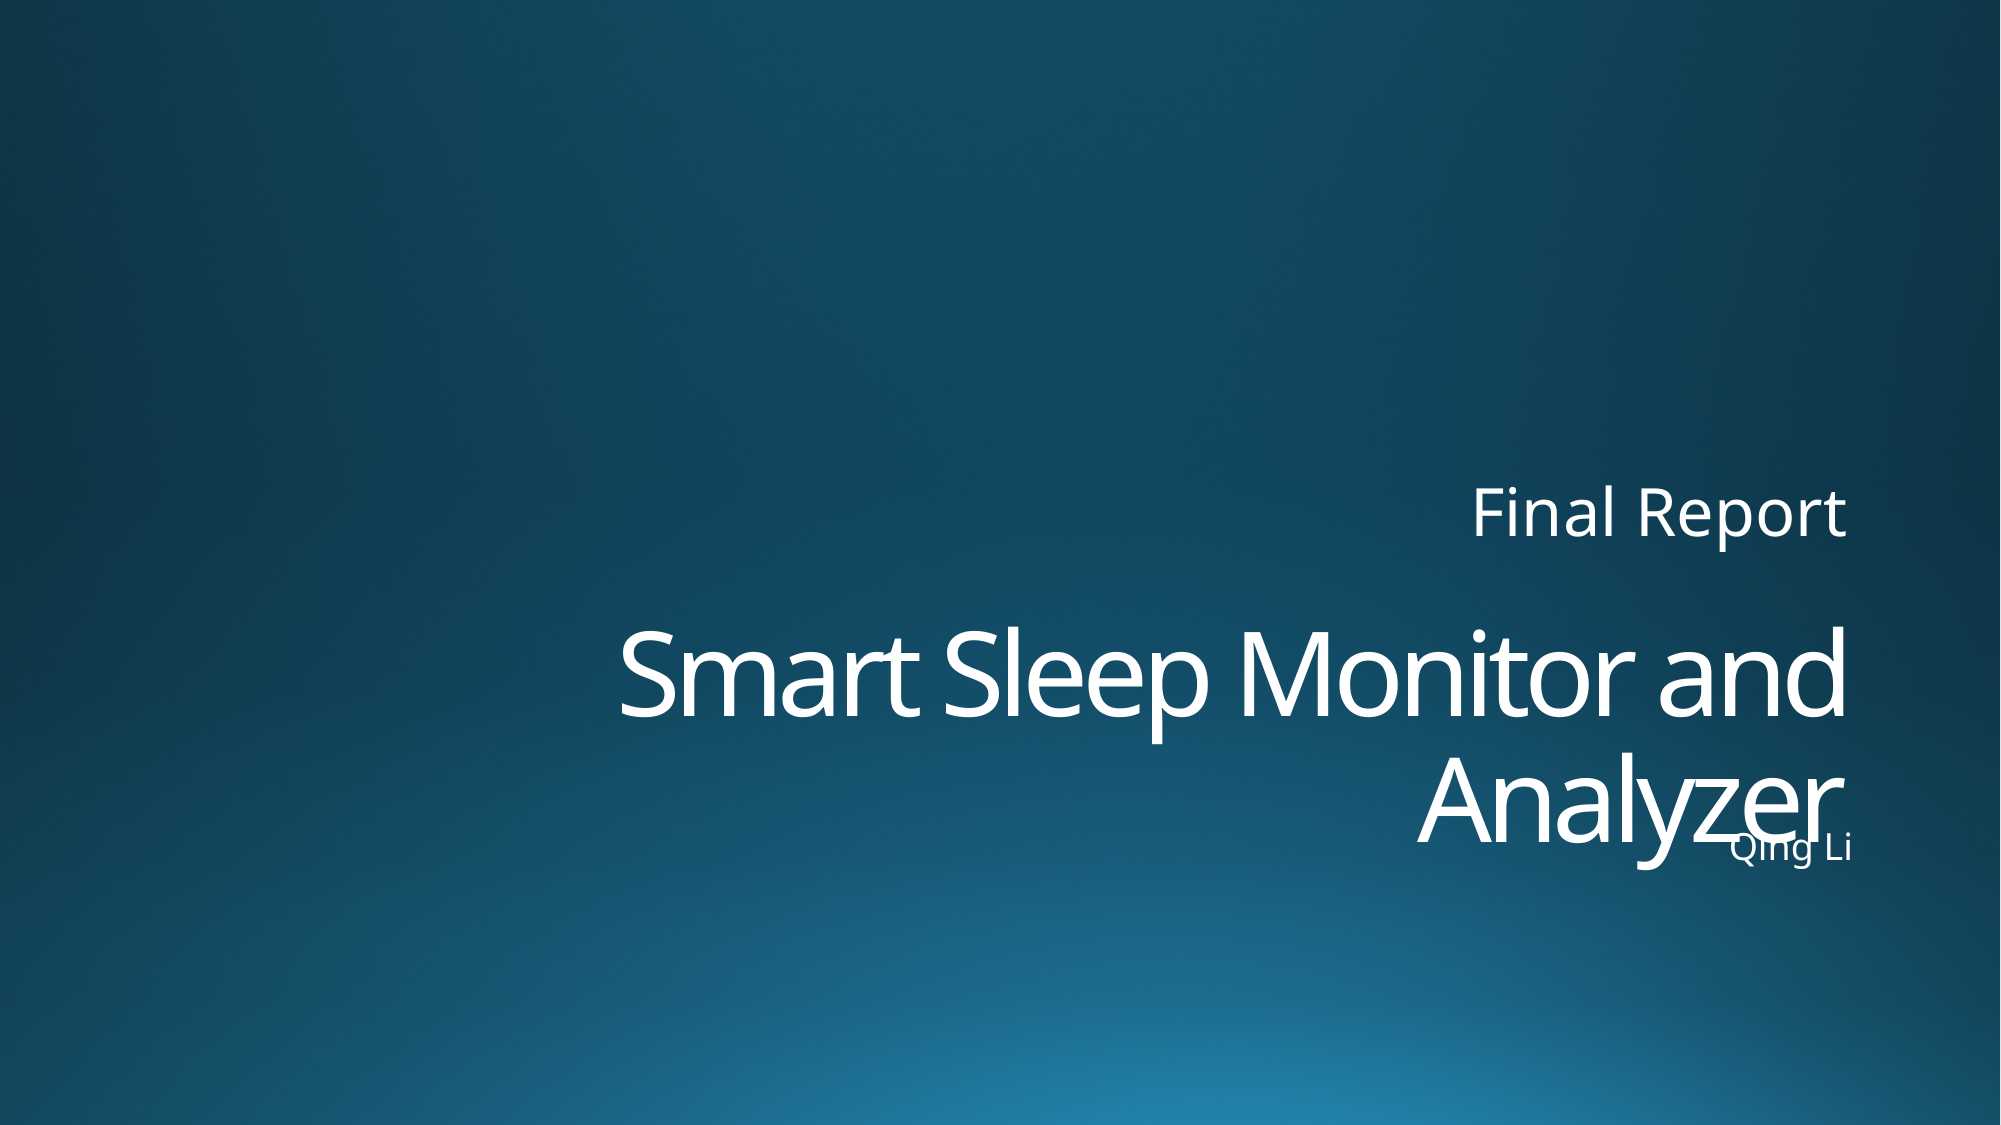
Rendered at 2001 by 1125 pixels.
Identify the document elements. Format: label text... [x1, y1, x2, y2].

picture [0, 0, 2001, 1125]
text_box Qing Li [1714, 815, 1869, 876]
subtitle Final Report [362, 435, 1863, 559]
title Smart Sleep Monitor and Analyzer [215, 607, 1863, 877]
